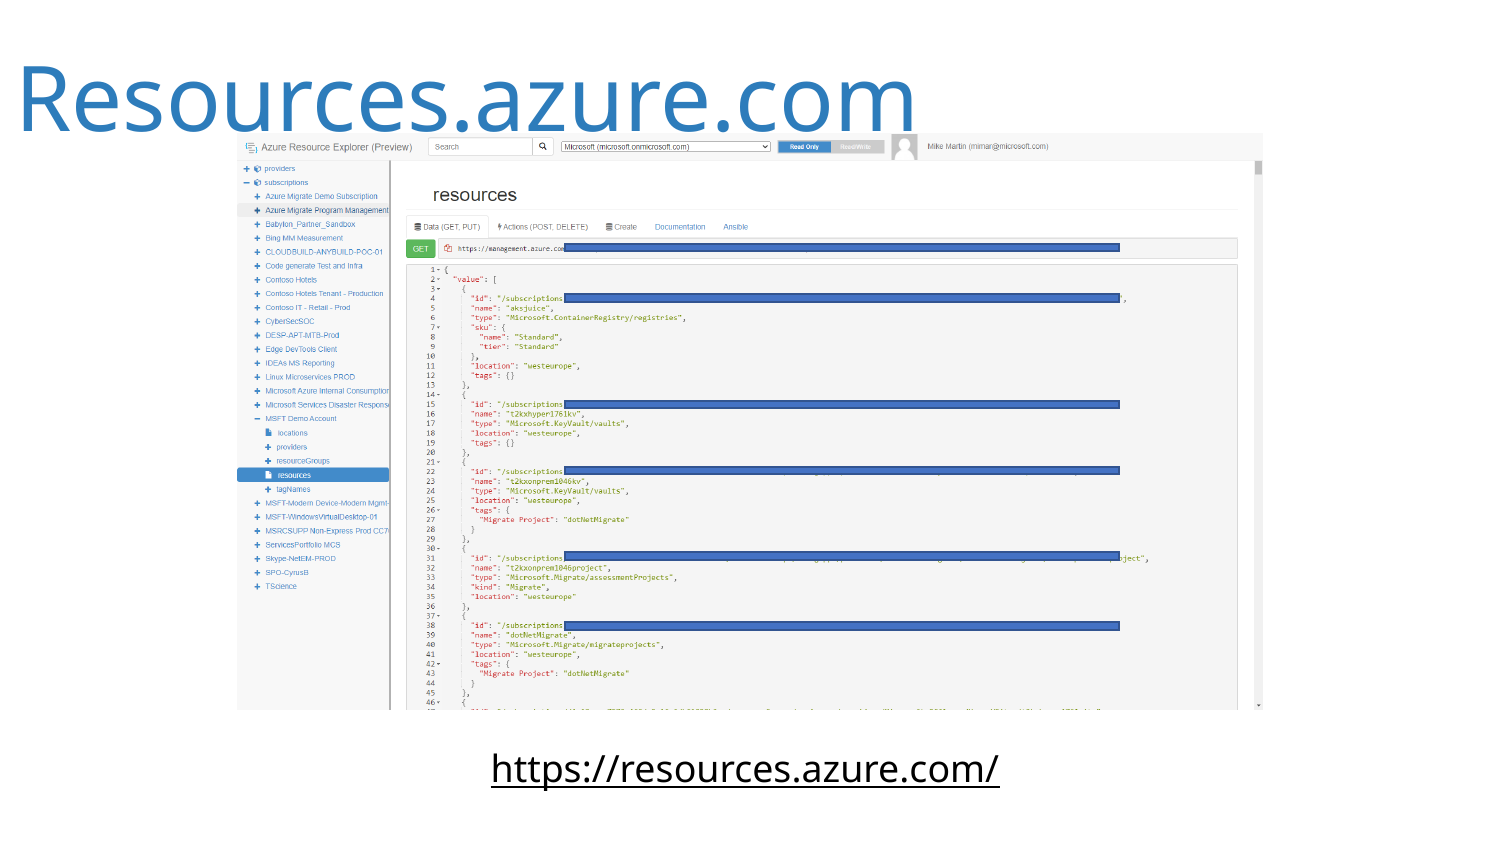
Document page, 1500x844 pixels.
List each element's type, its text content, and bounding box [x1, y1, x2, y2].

title Resources.azure.com [0, 44, 1500, 159]
text_box https://resources.azure.com/ [0, 737, 1500, 804]
picture [237, 133, 1263, 710]
